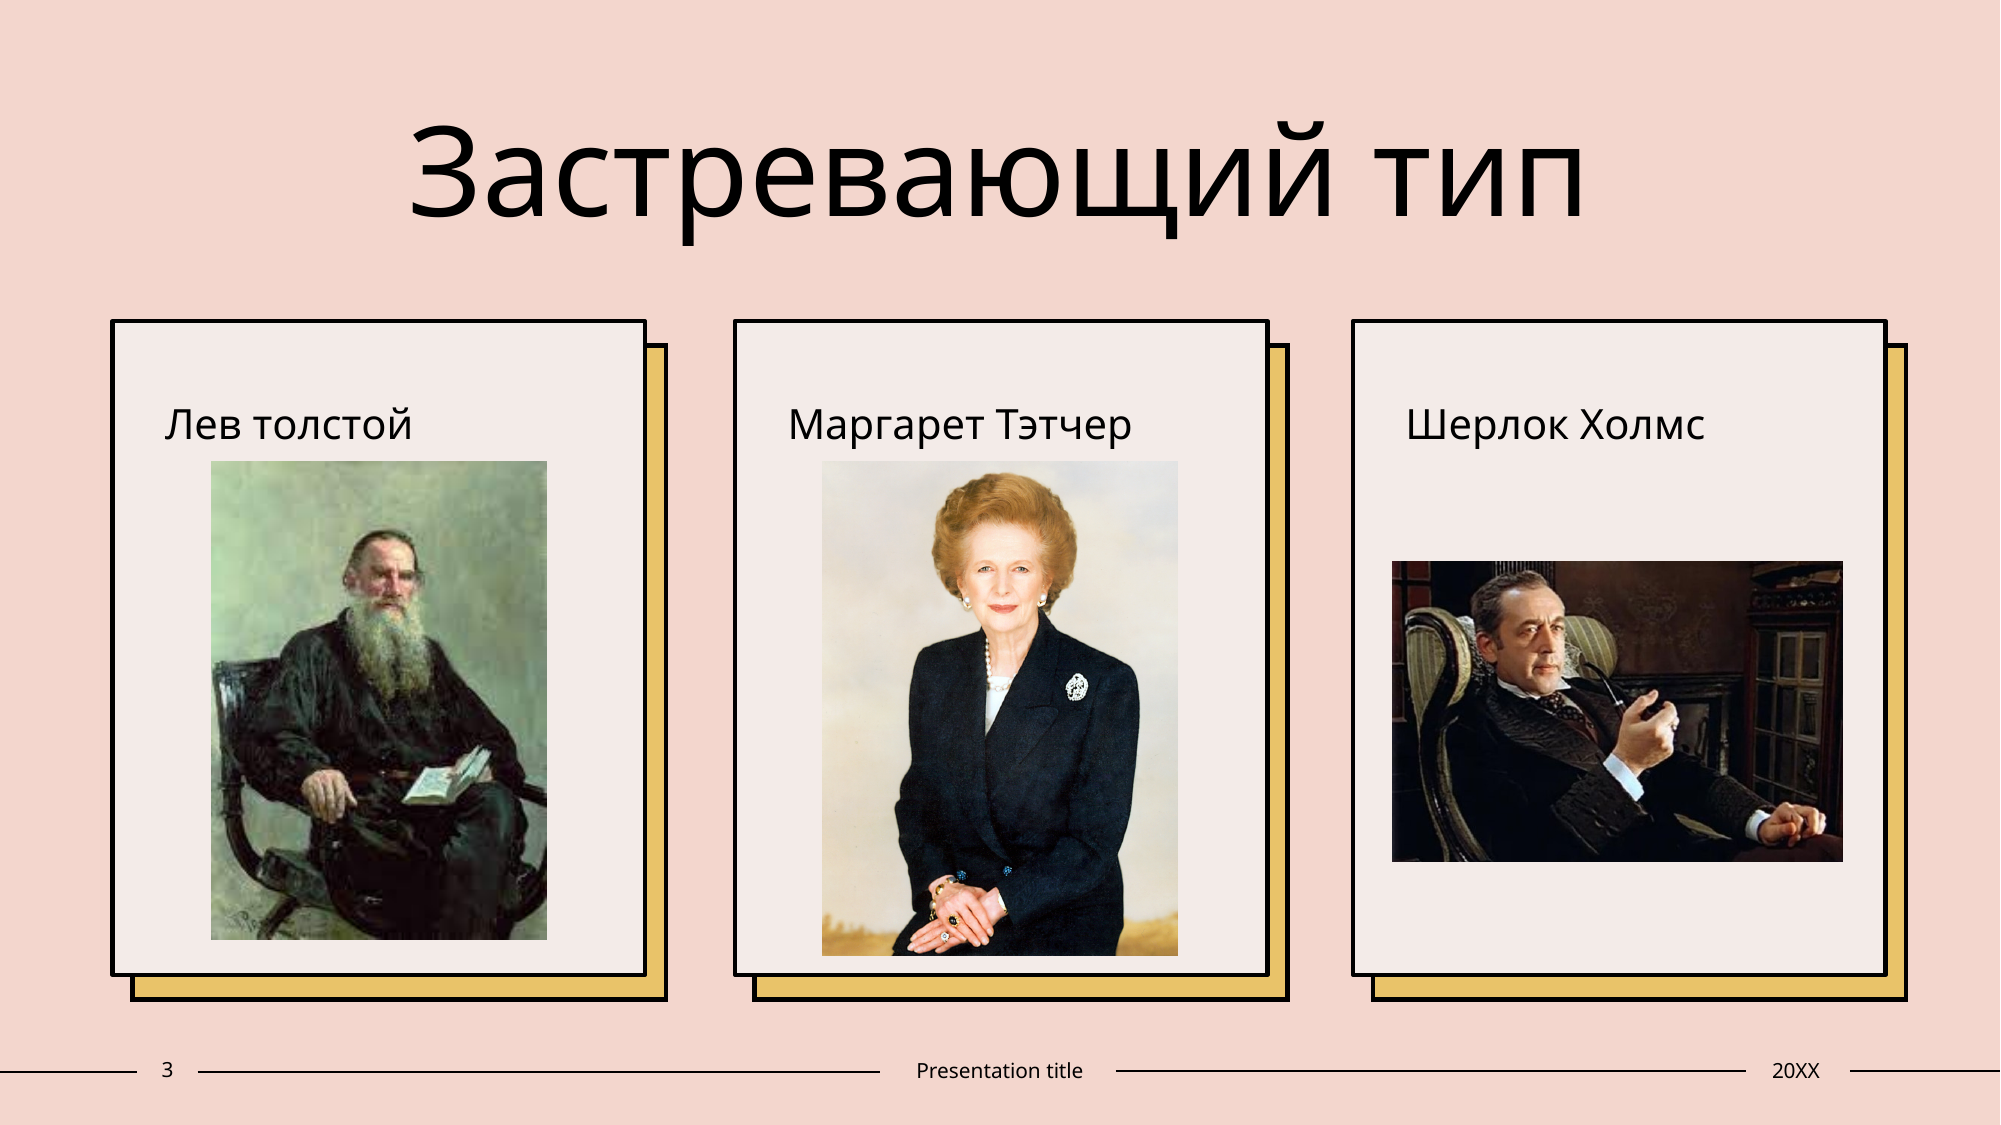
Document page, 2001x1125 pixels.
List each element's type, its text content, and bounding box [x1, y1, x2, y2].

slide_number 3 [137, 1050, 198, 1091]
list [822, 461, 1178, 956]
list Маргарет Тэтчер [733, 319, 1270, 977]
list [210, 461, 547, 940]
title Застревающий тип [187, 83, 1813, 251]
list Лев толстой [110, 319, 647, 977]
slide_number 20XX [1743, 1050, 1849, 1091]
footer Presentation title [879, 1050, 1120, 1091]
list Шерлок Холмс [1351, 319, 1888, 977]
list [1392, 561, 1843, 862]
